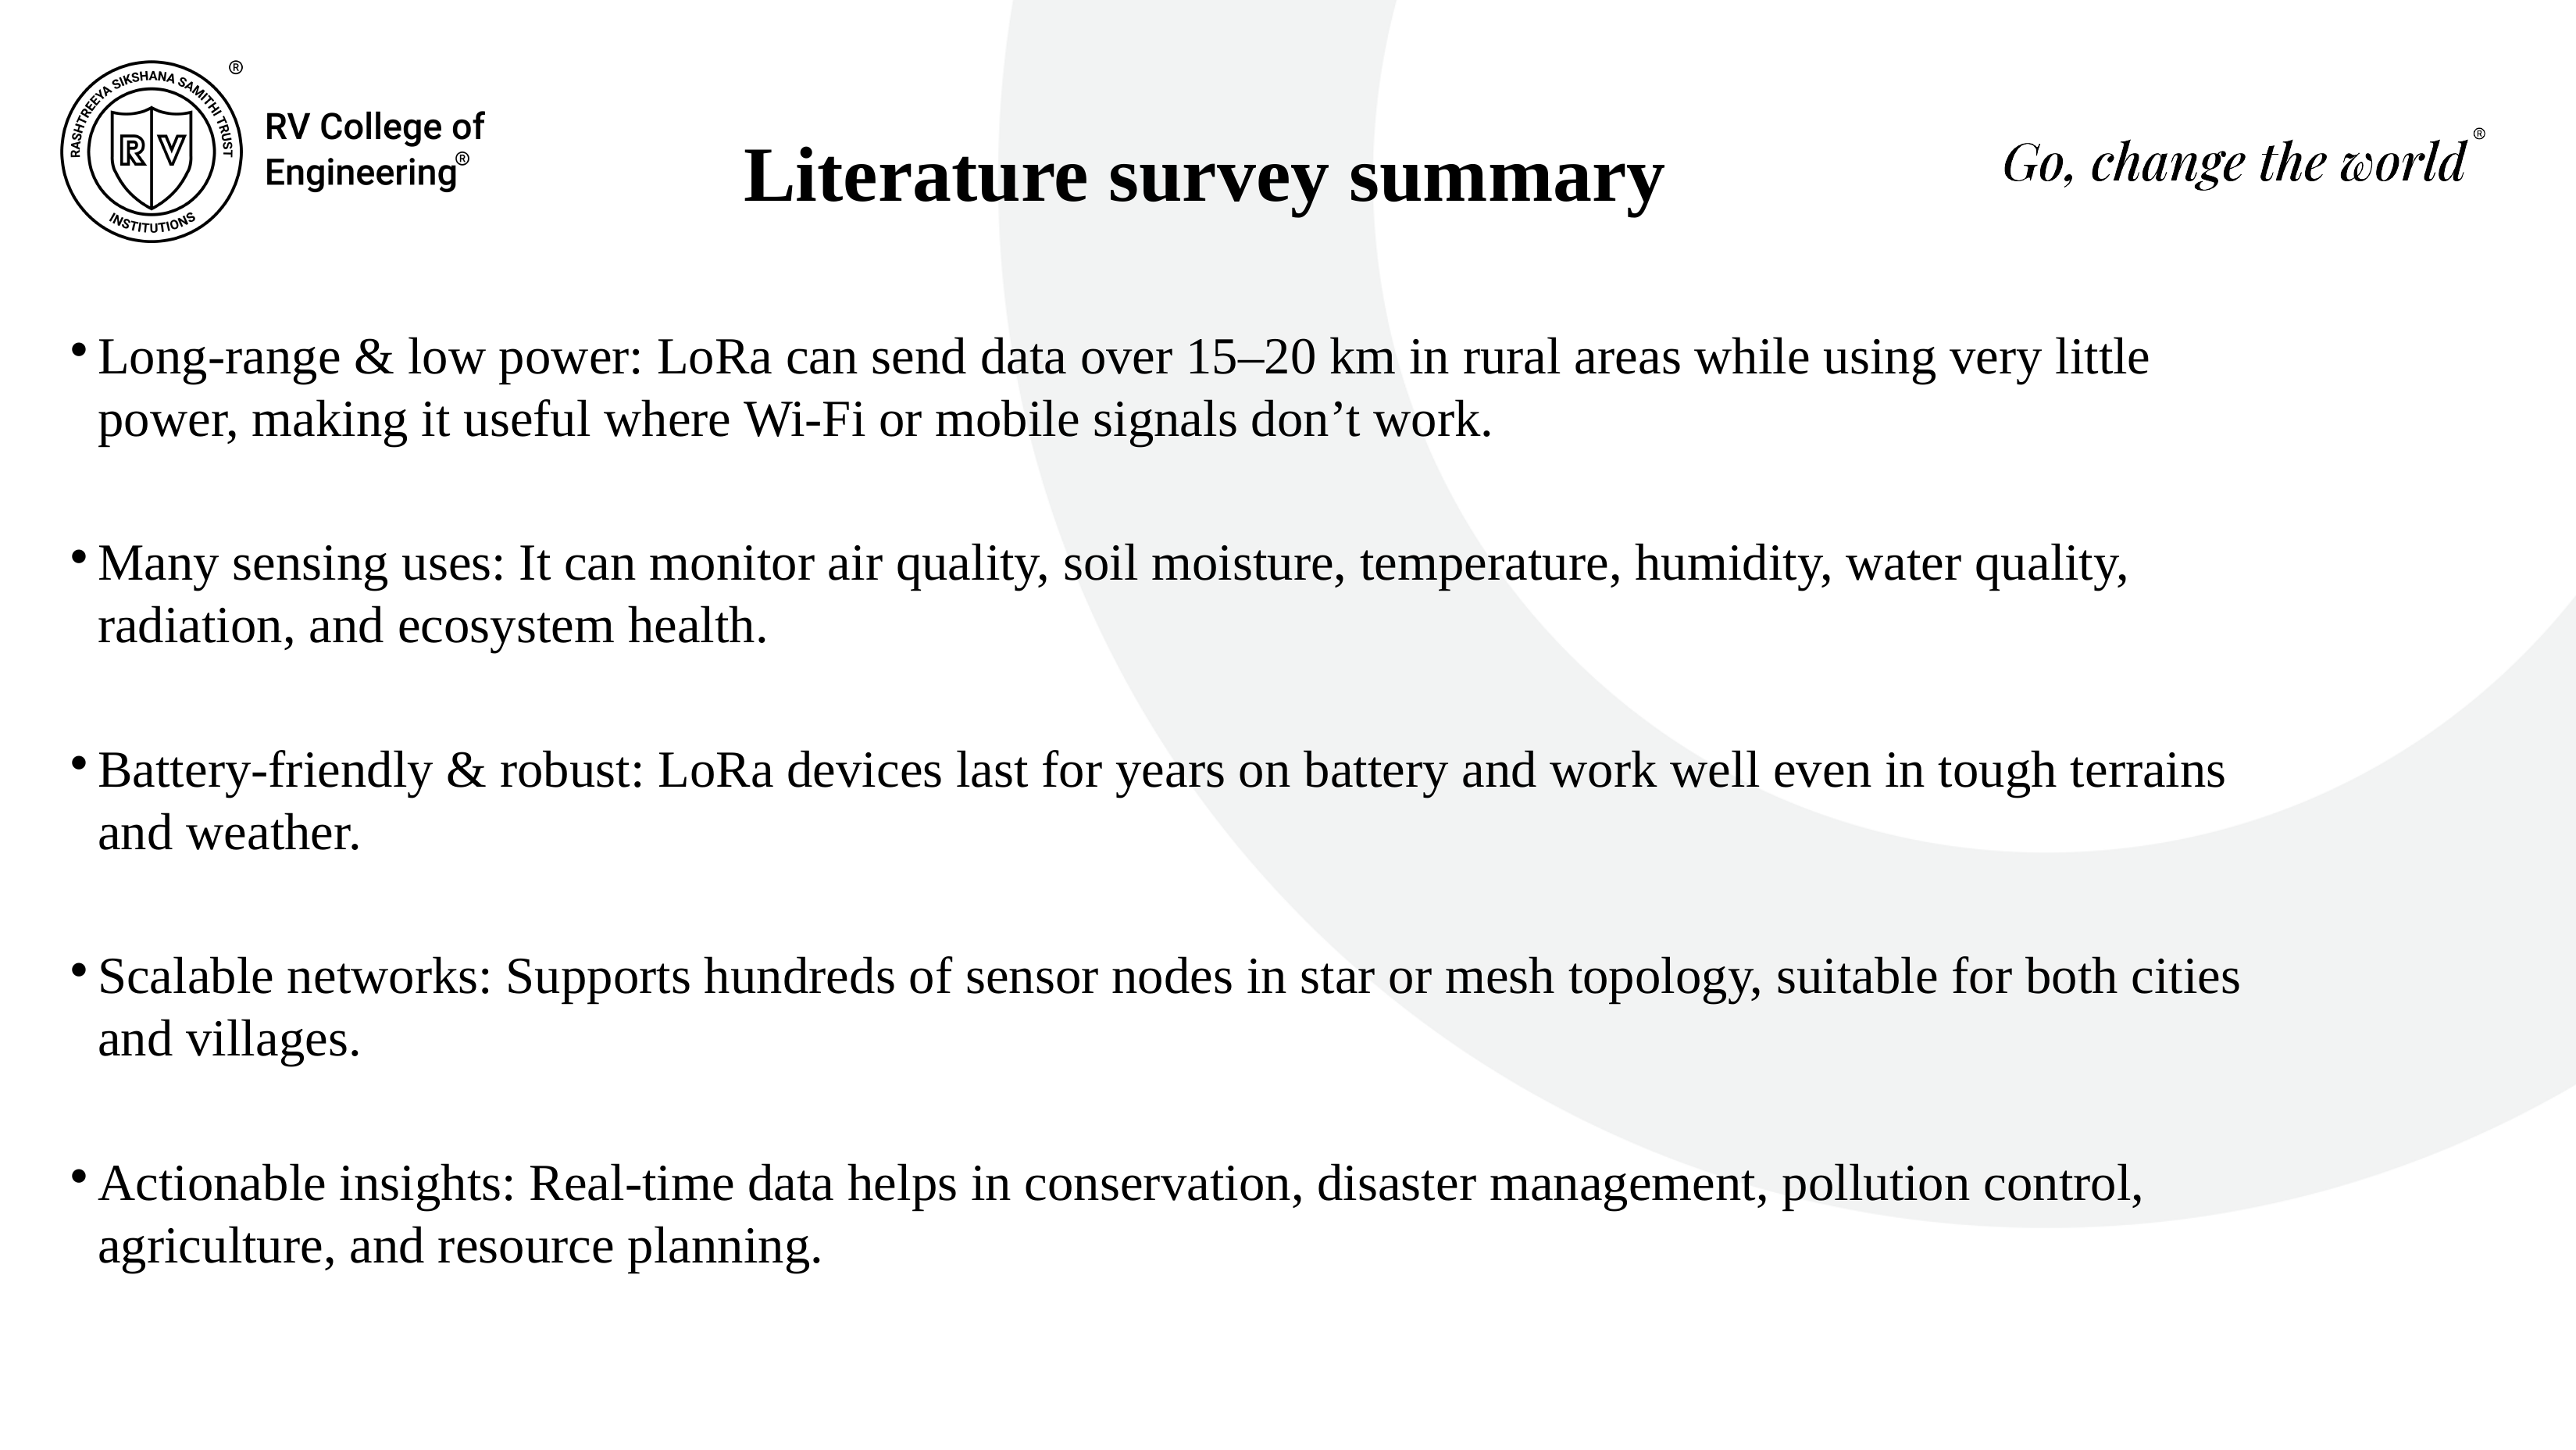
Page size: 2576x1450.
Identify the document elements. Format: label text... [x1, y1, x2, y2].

text_box Literature survey summary [732, 117, 1816, 303]
picture [0, 0, 2576, 1450]
text_box Long-range & low power: LoRa can send data over 15–20 km in rural areas while using very little power, making it useful where Wi-Fi or mobile signals don’t work. Many sensing uses: It can monitor air quality, soil moisture, temperature, humidity, water quality, radiation, and ecosystem health. Battery-friendly & robust: LoRa devices last for years on battery and work well even in tough terrains and weather. Scalable networks: Supports hundreds of sensor nodes in star or mesh topology, suitable for both cities and villages. Actionable insights: Real-time data helps in conservation, disaster management, pollution control, agriculture, and resource planning. [59, 316, 2271, 1233]
